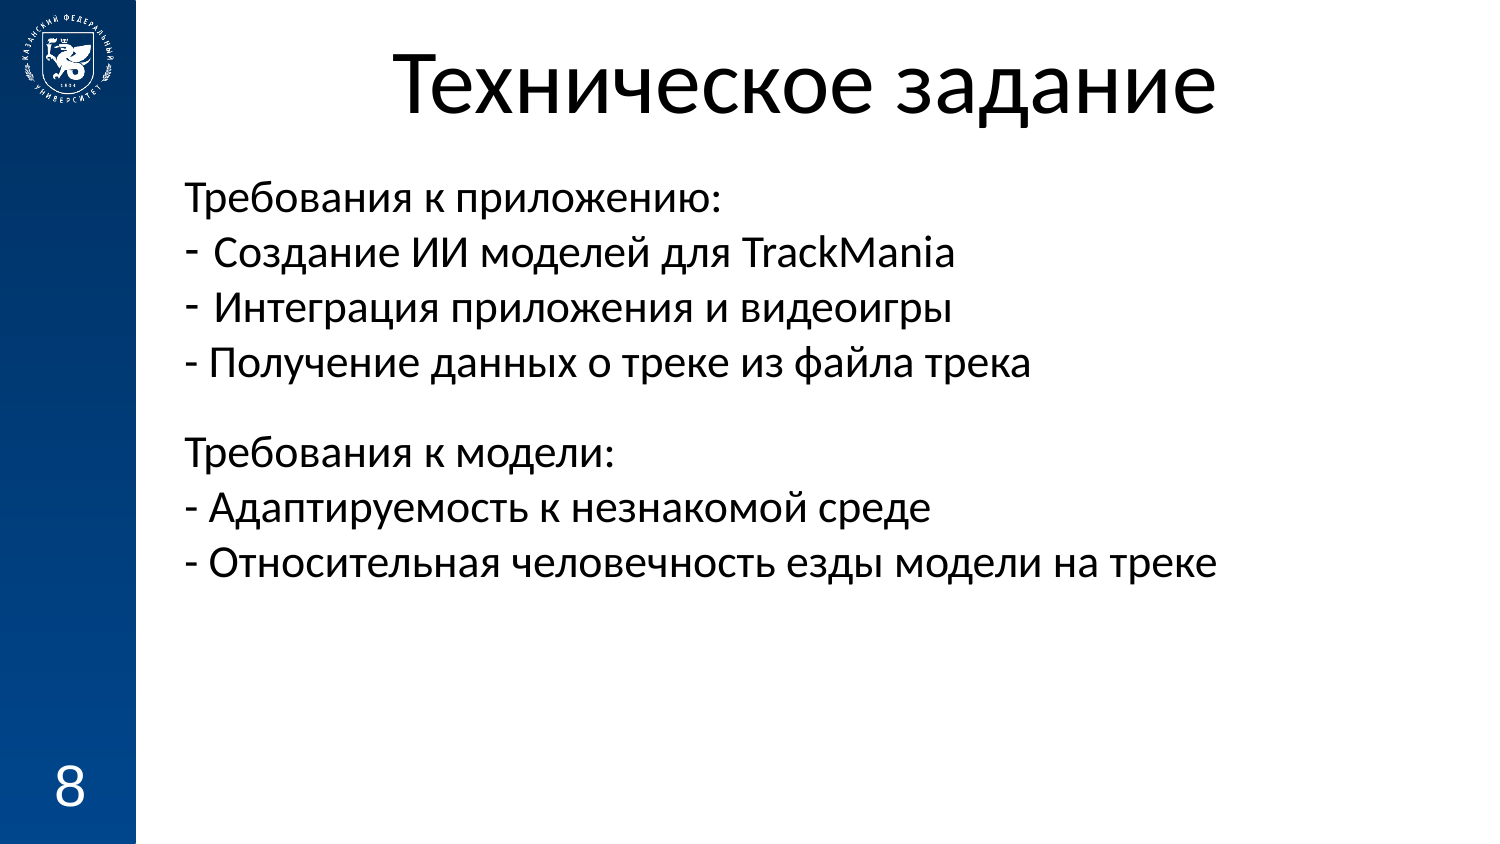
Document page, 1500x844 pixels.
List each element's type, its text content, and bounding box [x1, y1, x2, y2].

text_box 8 [39, 740, 124, 826]
text_box Требования к приложению: Создание ИИ моделей для TrackMania Интеграция приложения и видеоигры - Получение данных о треке из файла трека Требования к модели: - Адаптируемость к незнакомой среде - Относительная человечность езды модели на треке [169, 159, 1447, 594]
text_box Техническое задание [268, 14, 1344, 140]
picture [22, 14, 114, 104]
text_box [0, 0, 136, 844]
